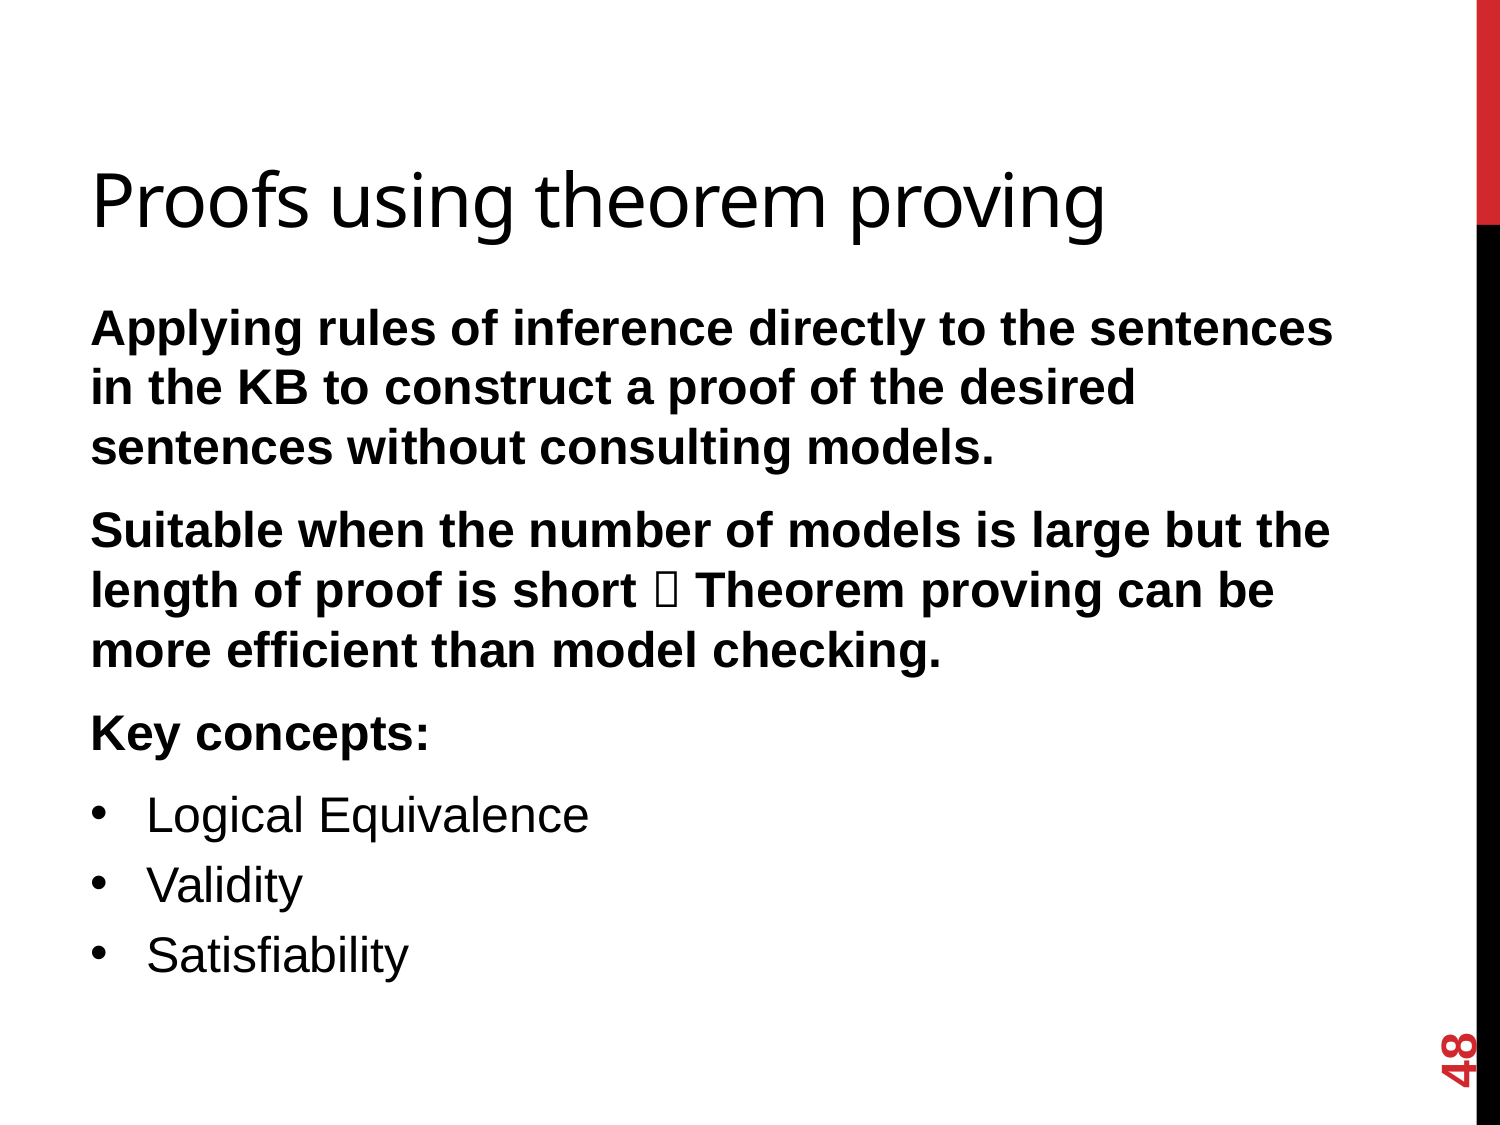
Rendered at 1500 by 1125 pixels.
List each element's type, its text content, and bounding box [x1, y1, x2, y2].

text_box 48 [1418, 887, 1479, 1104]
list Applying rules of inference directly to the sentences in the KB to construct a proof of the desired sentences without consulting models. Suitable when the number of models is large but the length of proof is short  Theorem proving can be more efficient than model checking. Key concepts: Logical Equivalence Validity Satisfiability [75, 287, 1375, 1075]
title Proofs using theorem proving [75, 25, 1375, 250]
